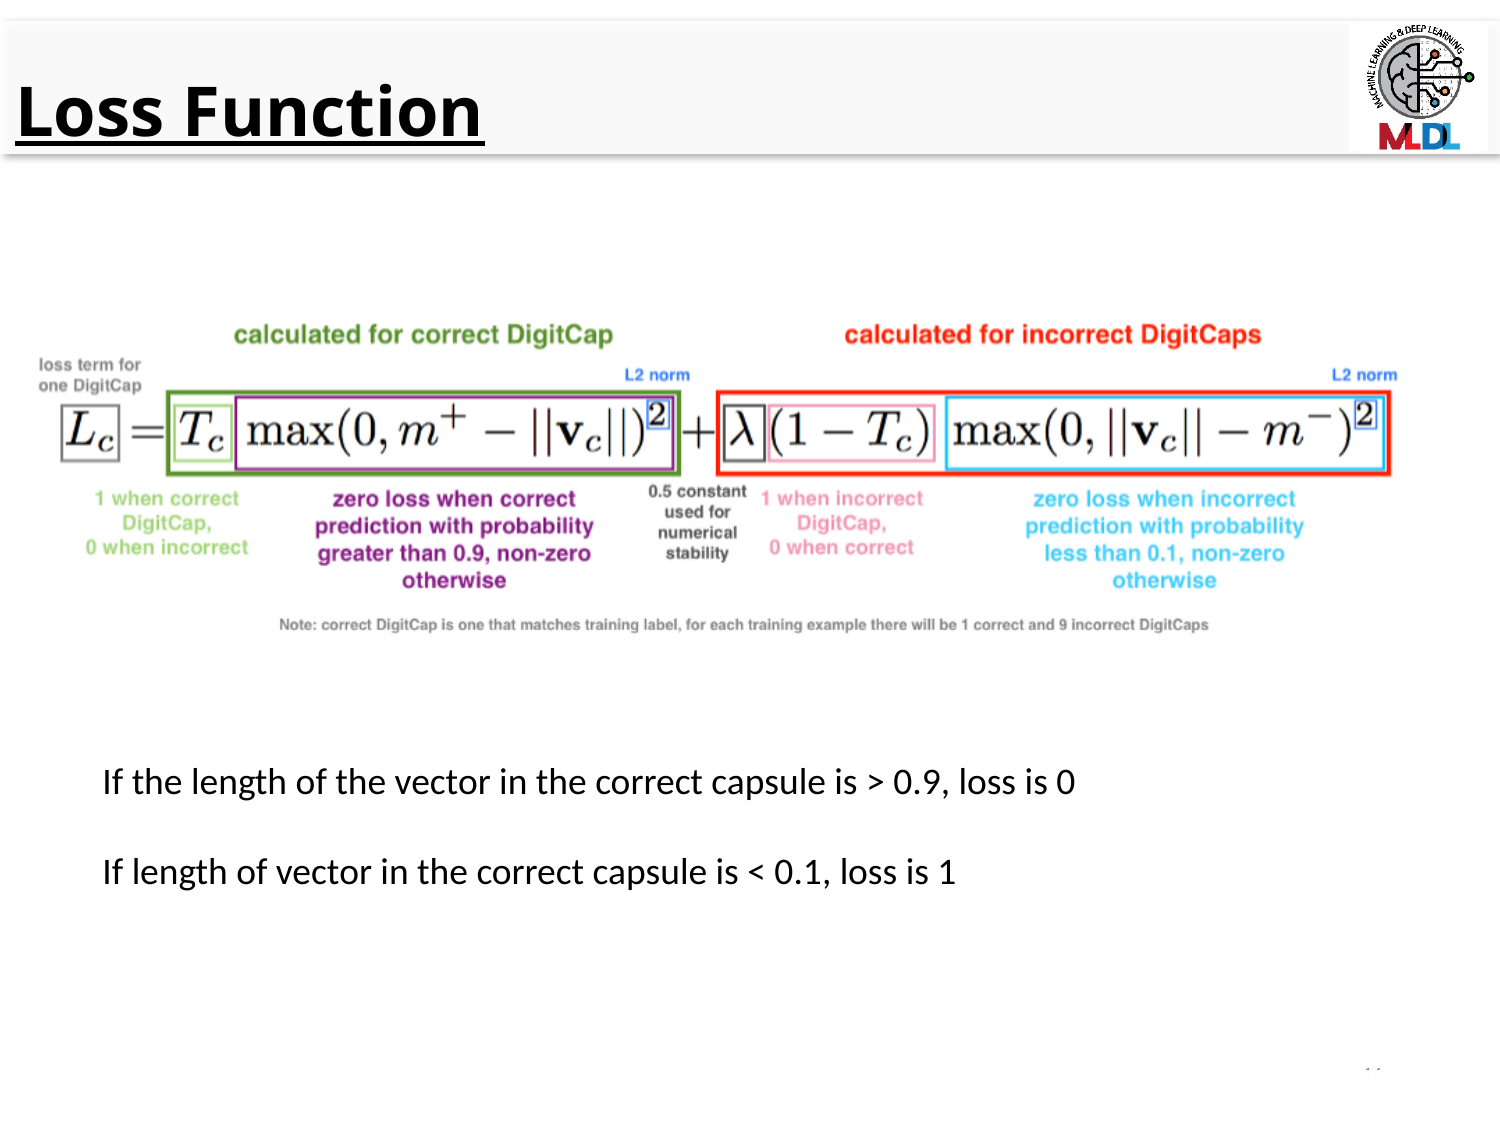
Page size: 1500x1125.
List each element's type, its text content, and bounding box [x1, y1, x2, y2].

title Loss Function [0, 5, 1294, 223]
picture [1362, 21, 1476, 153]
slide_number 14 [1059, 1042, 1397, 1103]
text_box If the length of the vector in the correct capsule is > 0.9, loss is 0 If length of vector in the correct capsule is < 0.1, loss is 1 [87, 749, 1294, 900]
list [0, 299, 1462, 665]
